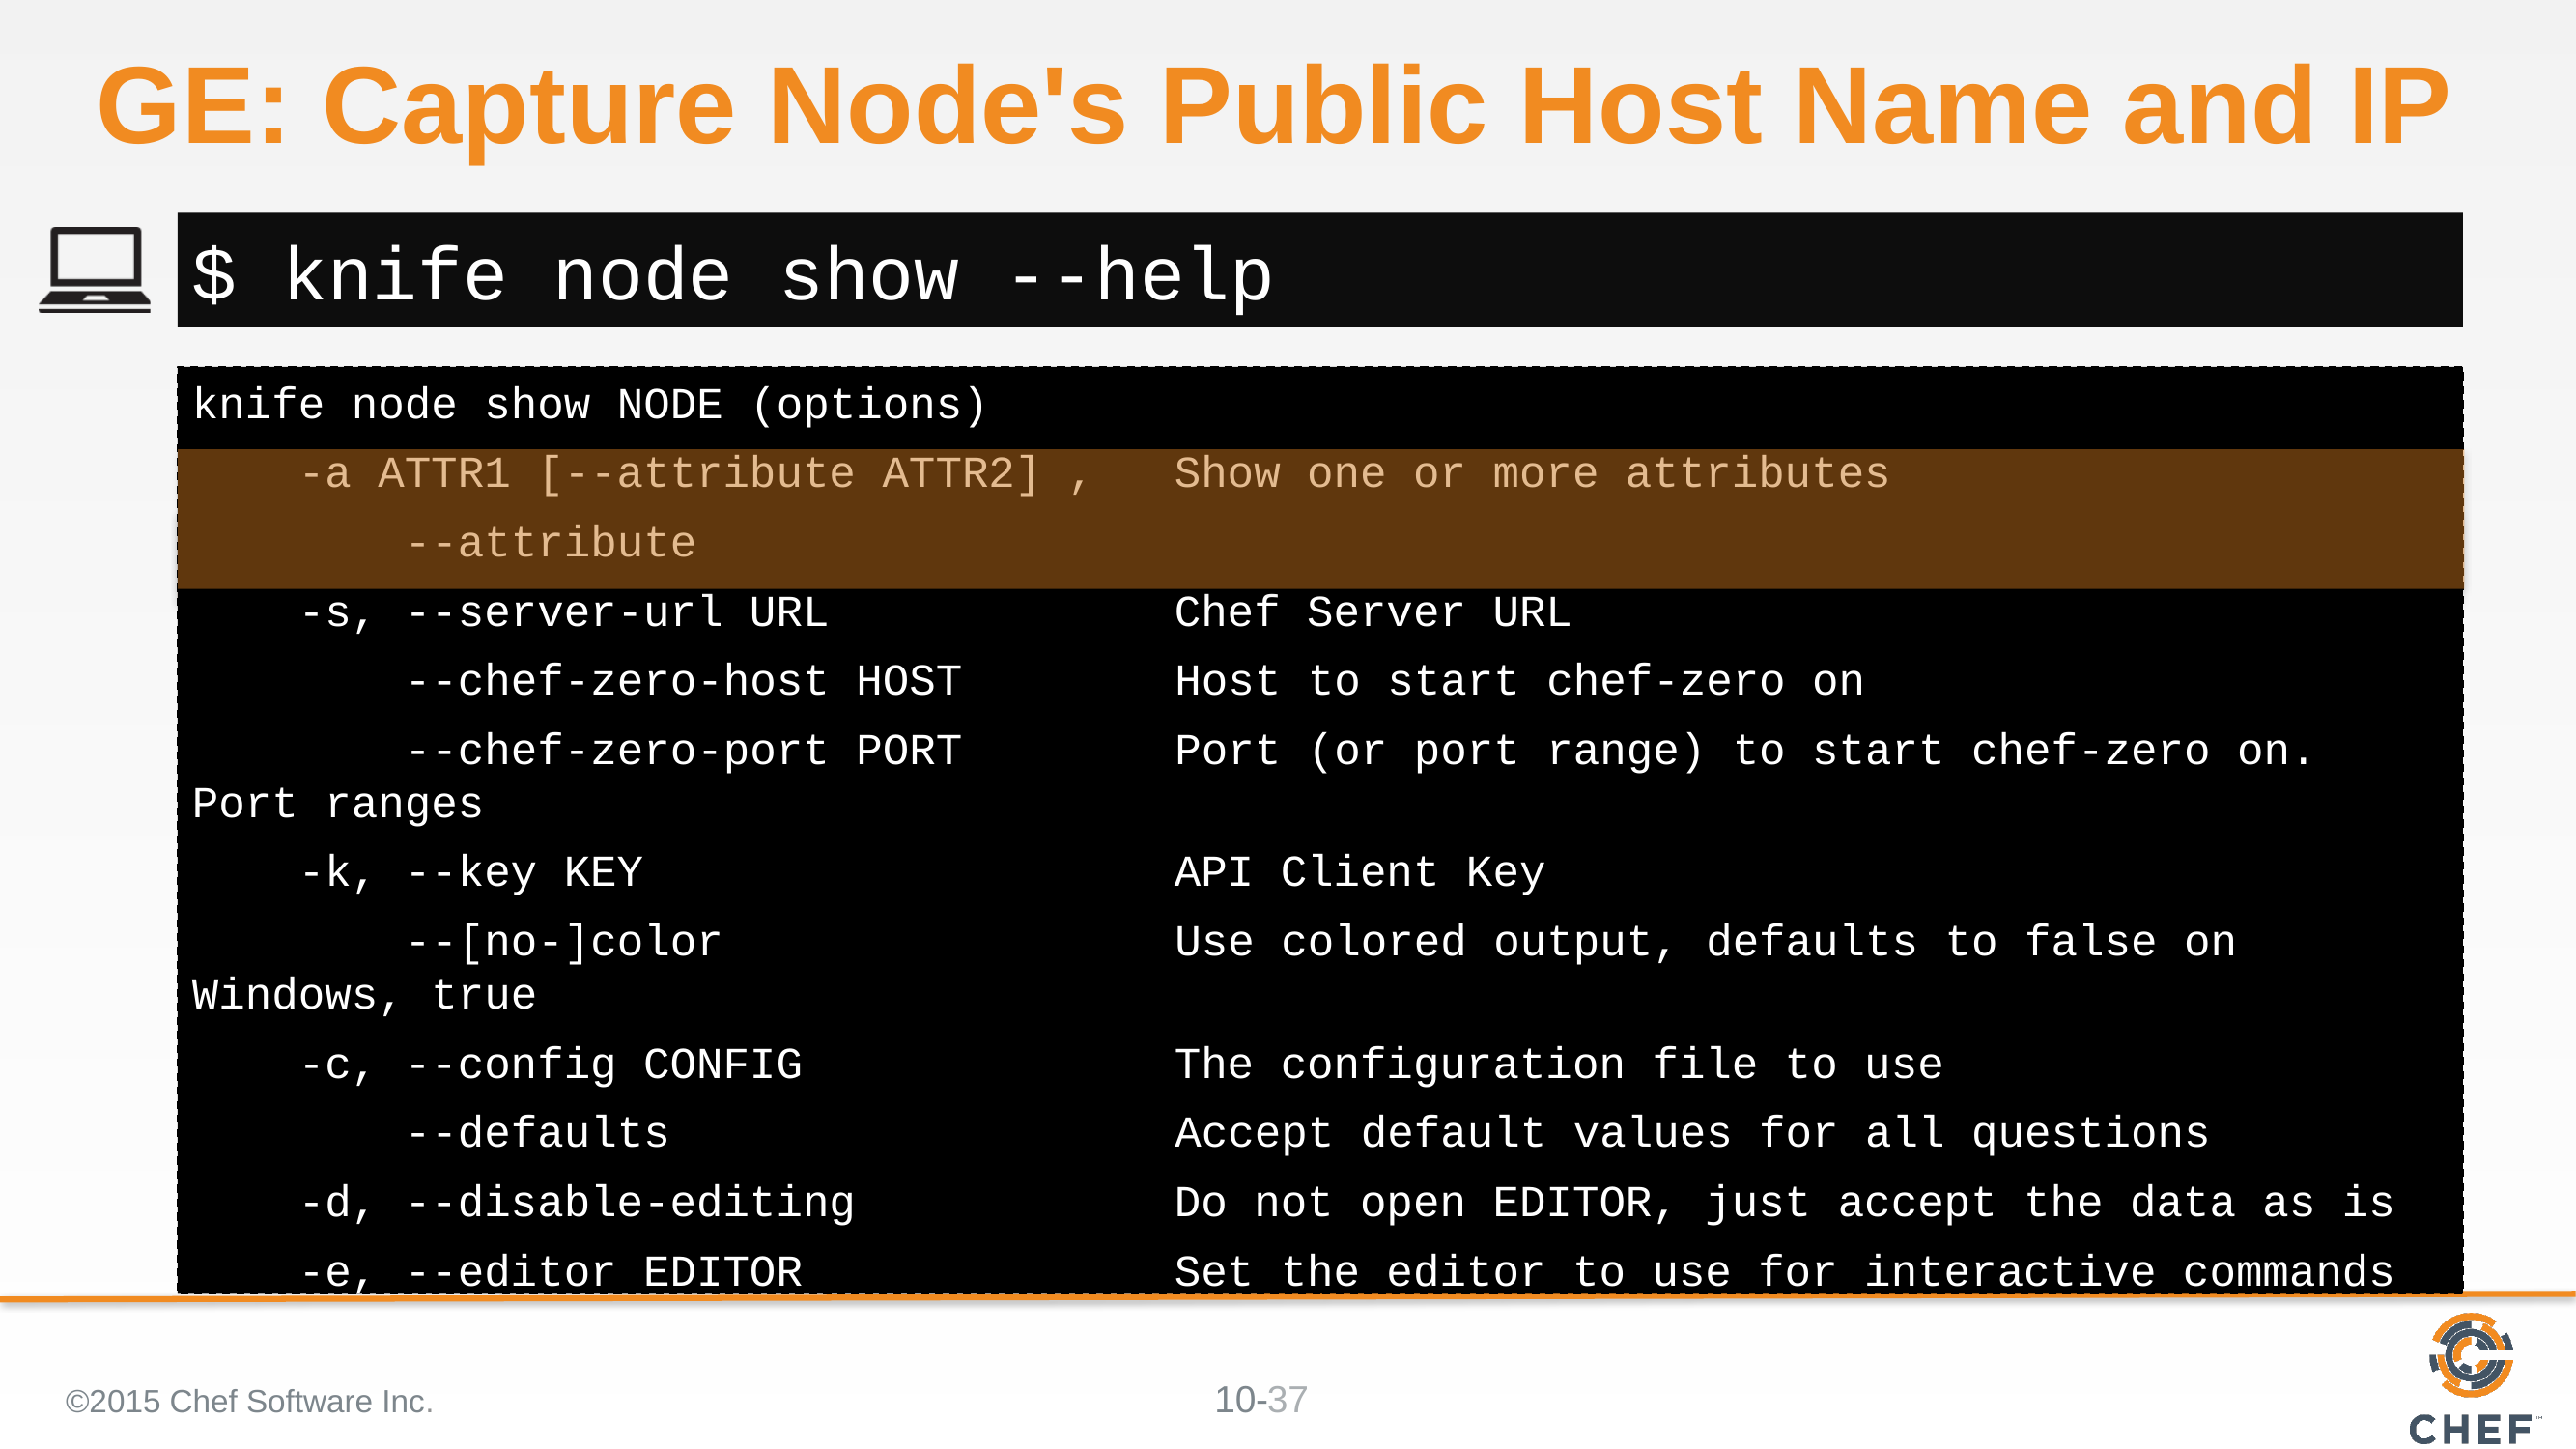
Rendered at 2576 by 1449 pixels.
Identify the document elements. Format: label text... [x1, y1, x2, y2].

list $ knife node show --help [177, 212, 2463, 327]
slide_number 37 [998, 1359, 1578, 1437]
picture [2399, 1297, 2550, 1449]
list knife node show NODE (options) -a ATTR1 [--attribute ATTR2] , Show one or more attributes --attribute -s, --server-url URL Chef Server URL --chef-zero-host HOST Host to start chef-zero on --chef-zero-port PORT Port (or port range) to start chef-zero on. Port ranges -k, --key KEY API Client Key --[no-]color Use colored output, defaults to false on Windows, true -c, --config CONFIG The configuration file to use --defaults Accept default values for all questions -d, --disable-editing Do not open EDITOR, just accept the data as is -e, --editor EDITOR Set the editor to use for interactive commands [177, 366, 2464, 448]
list knife node show NODE (options) -a ATTR1 [--attribute ATTR2] , Show one or more attributes --attribute -s, --server-url URL Chef Server URL --chef-zero-host HOST Host to start chef-zero on --chef-zero-port PORT Port (or port range) to start chef-zero on. Port ranges -k, --key KEY API Client Key --[no-]color Use colored output, defaults to false on Windows, true -c, --config CONFIG The configuration file to use --defaults Accept default values for all questions -d, --disable-editing Do not open EDITOR, just accept the data as is -e, --editor EDITOR Set the editor to use for interactive commands [177, 598, 2464, 1294]
title GE: Capture Node's Public Host Name and IP [96, 48, 2463, 180]
text_box [177, 448, 2465, 589]
footer ©2015 Chef Software Inc. [51, 1359, 952, 1440]
